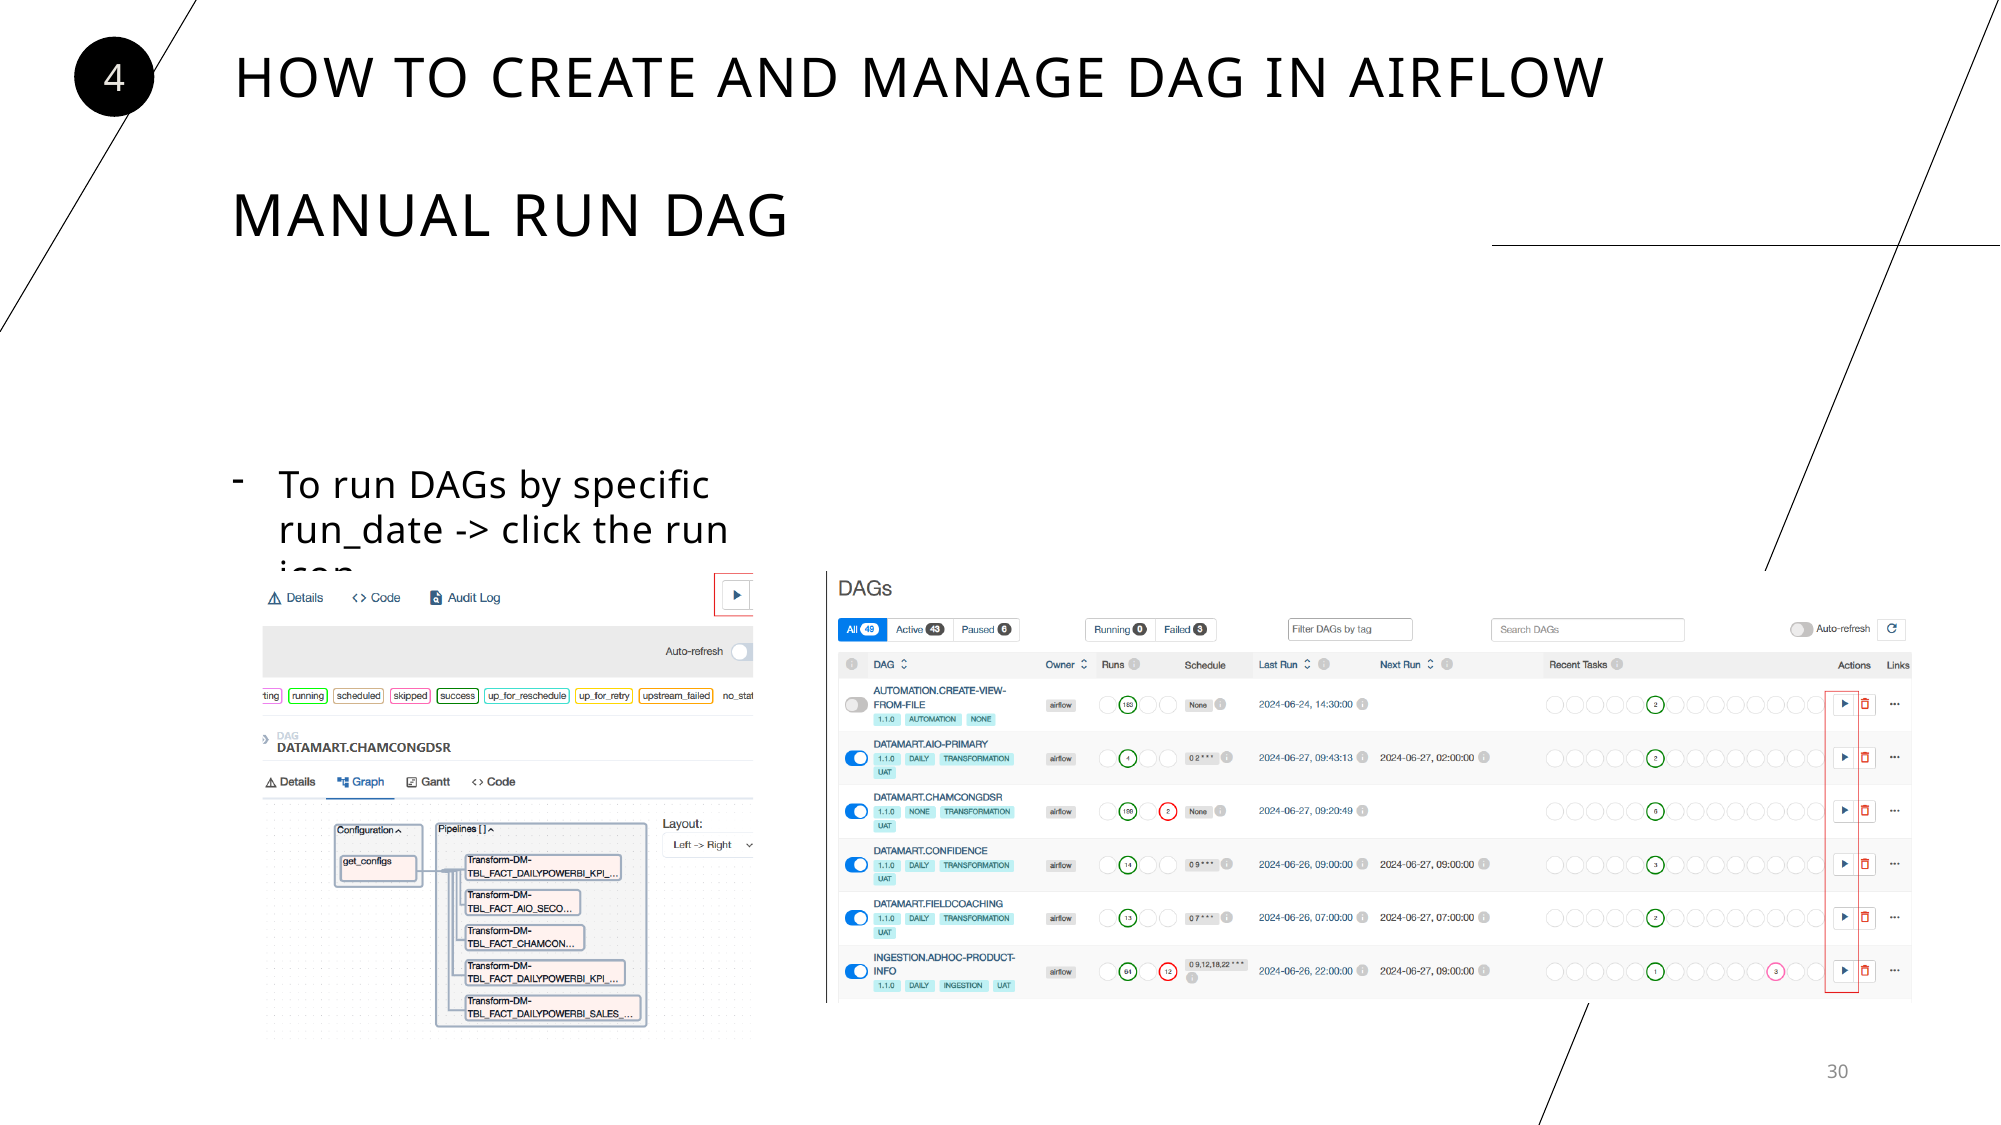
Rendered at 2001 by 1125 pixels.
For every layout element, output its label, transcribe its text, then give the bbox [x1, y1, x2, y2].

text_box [75, 36, 1629, 118]
picture [262, 571, 754, 1043]
picture [826, 571, 1913, 1003]
title Manual run DAG [216, 118, 1413, 392]
slide_number 30 [1701, 1042, 1864, 1103]
list To run DAGs by specific run_date -> click the run icon [216, 453, 800, 1013]
